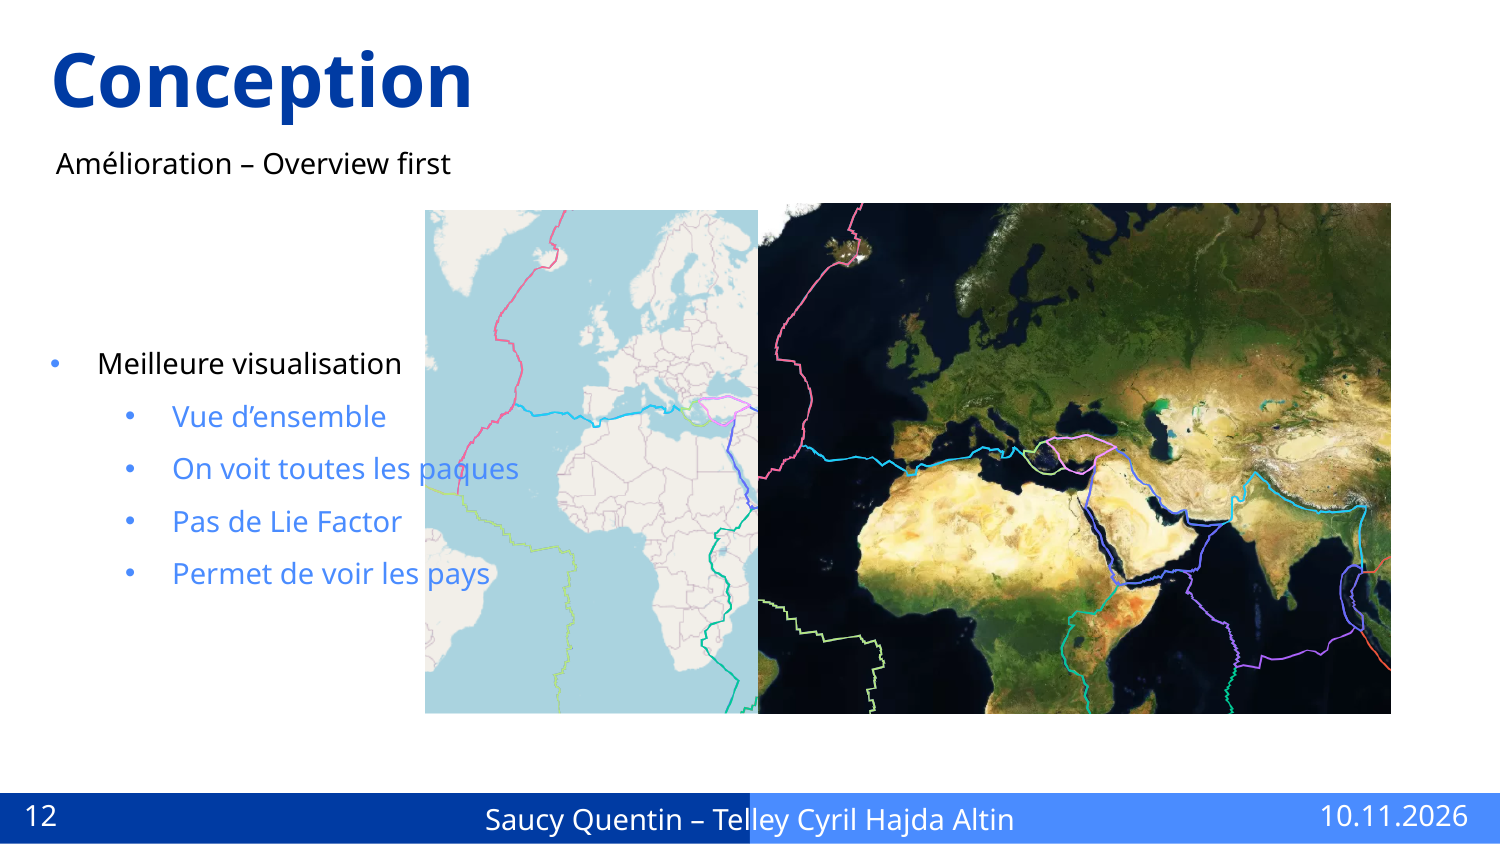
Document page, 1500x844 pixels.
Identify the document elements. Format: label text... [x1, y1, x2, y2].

subtitle Amélioration – Overview first [40, 130, 961, 200]
text_box Saucy Quentin – Telley Cyril Hajda Altin [437, 792, 1063, 844]
title Conception [35, 28, 1077, 128]
text_box 18.12.2024 [1304, 790, 1491, 844]
text_box Meilleure visualisation Vue d’ensemble On voit toutes les paques Pas de Lie Factor Permet de voir les pays [35, 303, 419, 615]
picture [425, 203, 1392, 714]
text_box 12 [9, 790, 73, 844]
